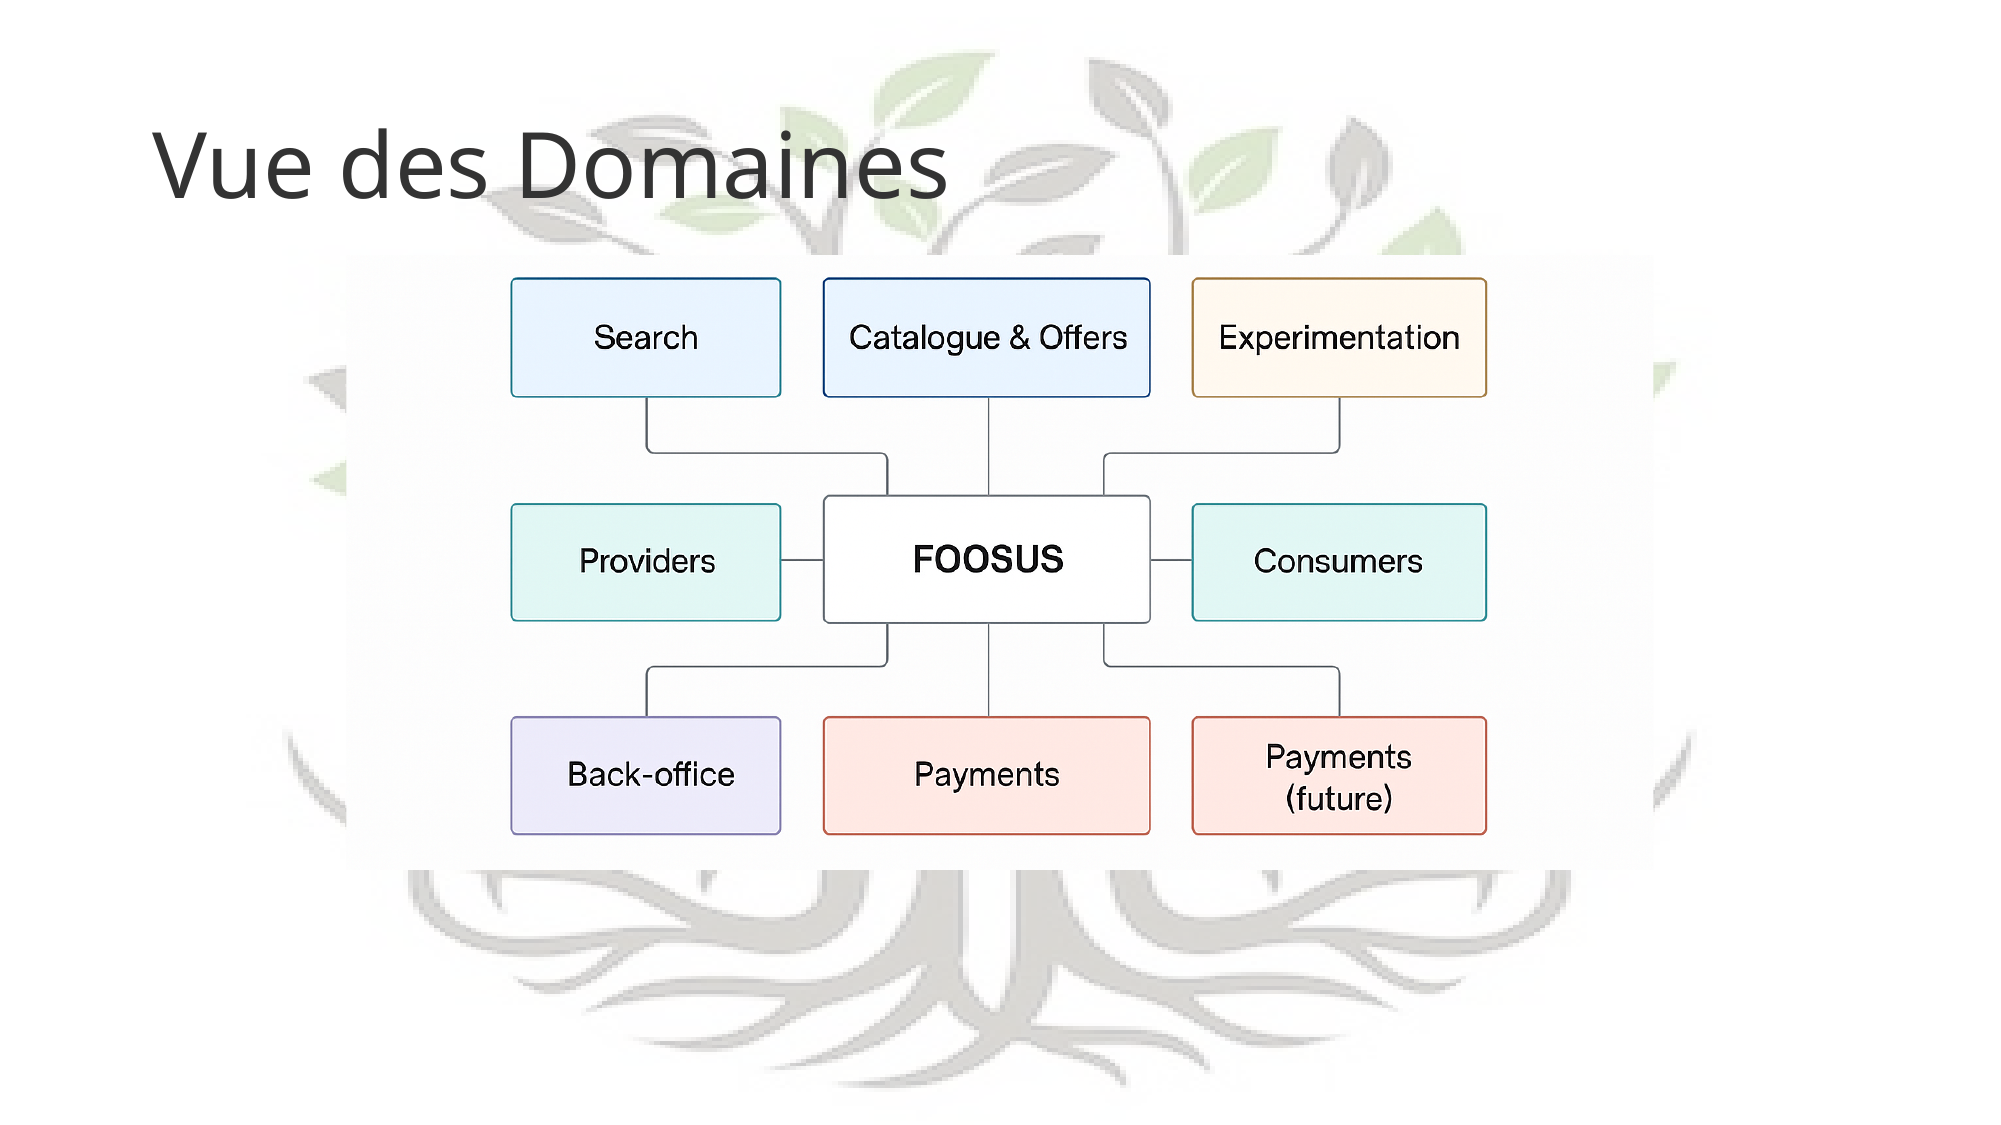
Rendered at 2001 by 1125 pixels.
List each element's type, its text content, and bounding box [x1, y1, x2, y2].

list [345, 255, 1655, 870]
title Vue des Domaines [137, 59, 1863, 278]
